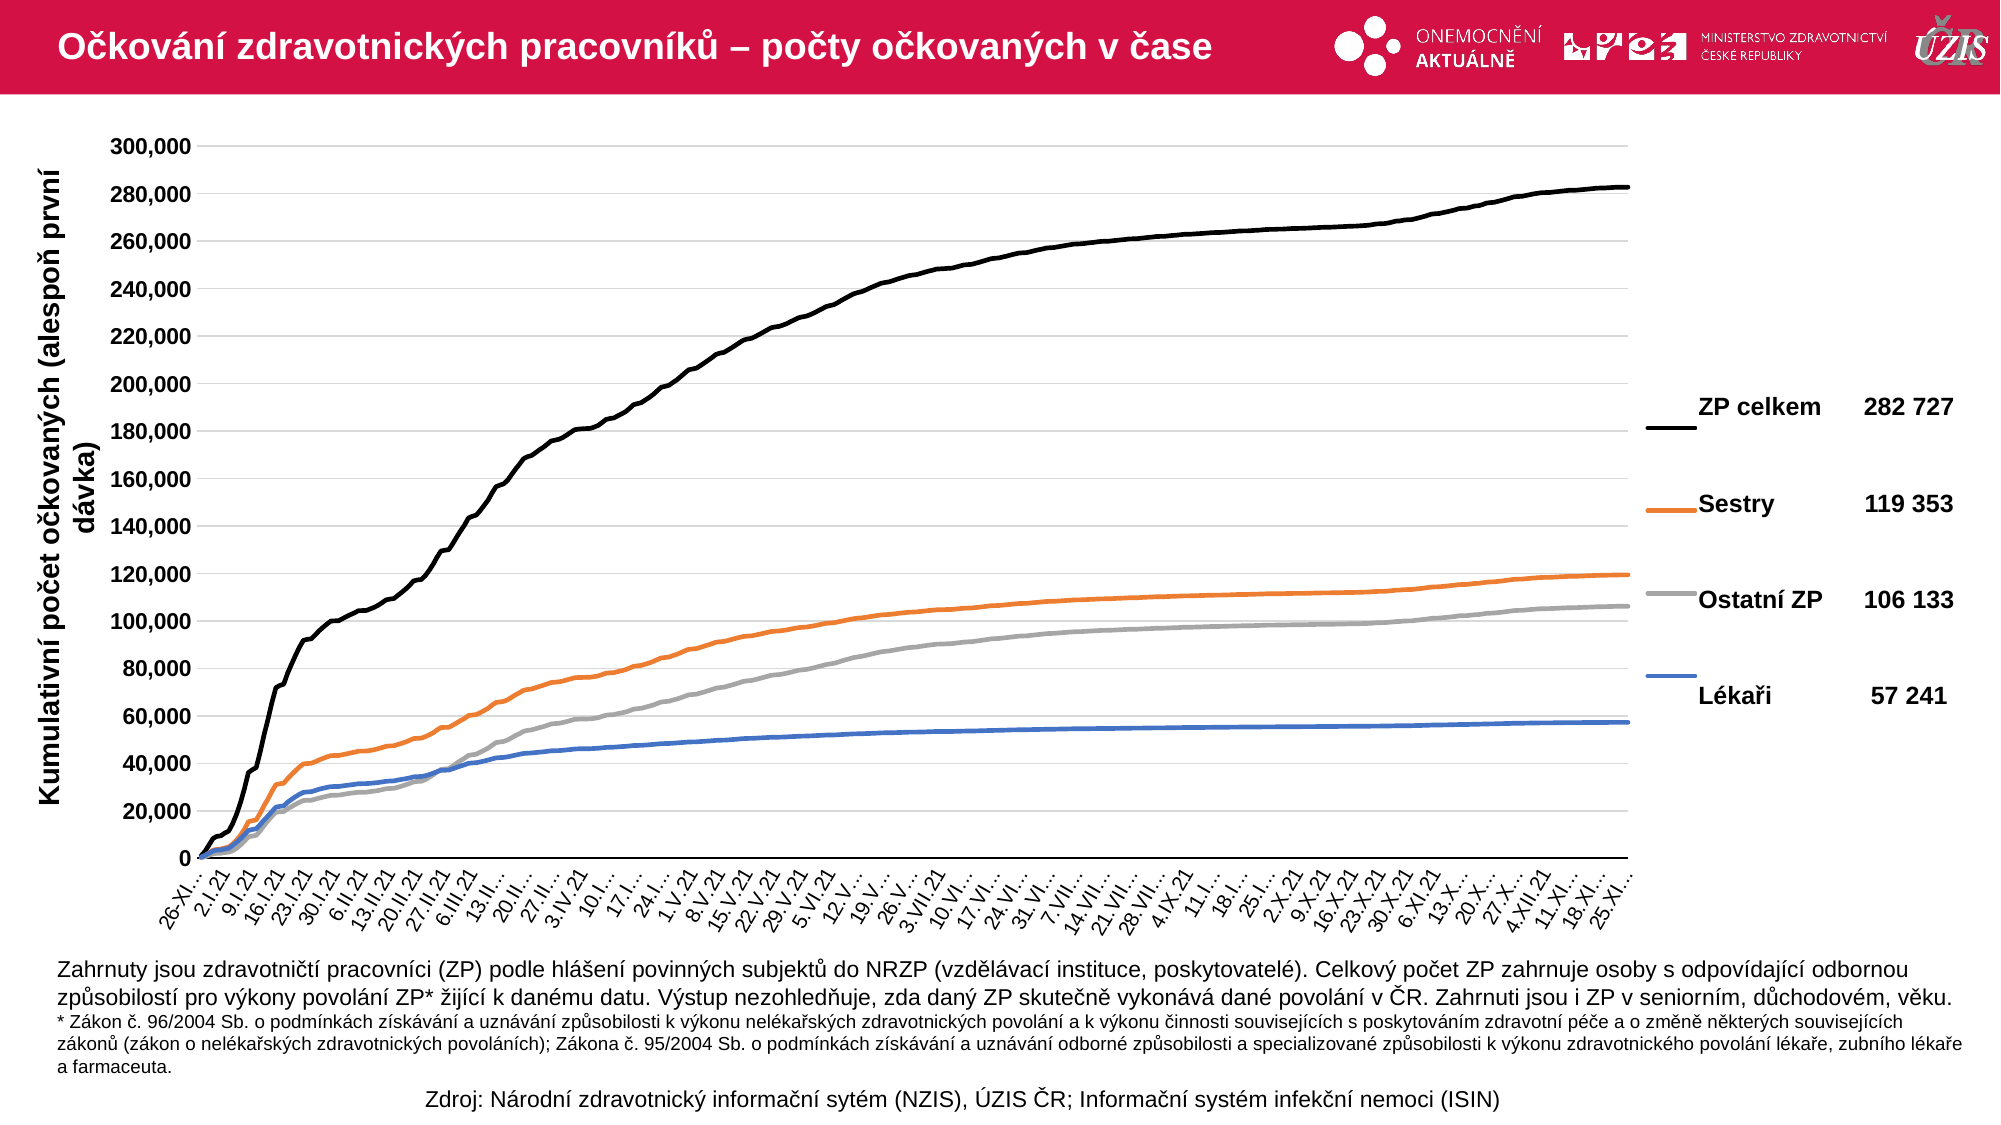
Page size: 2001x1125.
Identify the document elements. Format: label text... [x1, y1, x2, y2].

chart [92, 124, 1959, 943]
picture [1915, 15, 1989, 66]
picture [1334, 16, 1542, 76]
text_box Zahrnuty jsou zdravotničtí pracovníci (ZP) podle hlášení povinných subjektů do NRZP (vzdělávací instituce, poskytovatelé). Celkový počet ZP zahrnuje osoby s odpovídající odbornou způsobilostí pro výkony povolání ZP* žijící k danému datu. Výstup nezohledňuje, zda daný ZP skutečně vykonává dané povolání v ČR. Zahrnuti jsou i ZP v seniorním, důchodovém, věku. * Zákon č. 96/2004 Sb. o podmínkách získávání a uznávání způsobilosti k výkonu nelékařských zdravotnických povolání a k výkonu činnosti souvisejících s poskytováním zdravotní péče a o změně některých souvisejících zákonů (zákon o nelékařských zdravotnických povoláních); Zákona č. 95/2004 Sb. o podmínkách získávání a uznávání odborné způsobilosti a specializované způsobilosti k výkonu zdravotnického povolání lékaře, zubního lékaře a farmaceuta. [42, 947, 1978, 1085]
text_box Kumulativní počet očkovaných (alespoň první dávka) [22, 103, 108, 872]
picture [1563, 31, 1888, 60]
text_box Zdroj: Národní zdravotnický informační sytém (NZIS), ÚZIS ČR; Informační systém infekční nemoci (ISIN) [287, 1085, 1646, 1120]
title Očkování zdravotnických pracovníků – počty očkovaných v čase [42, 0, 1262, 95]
